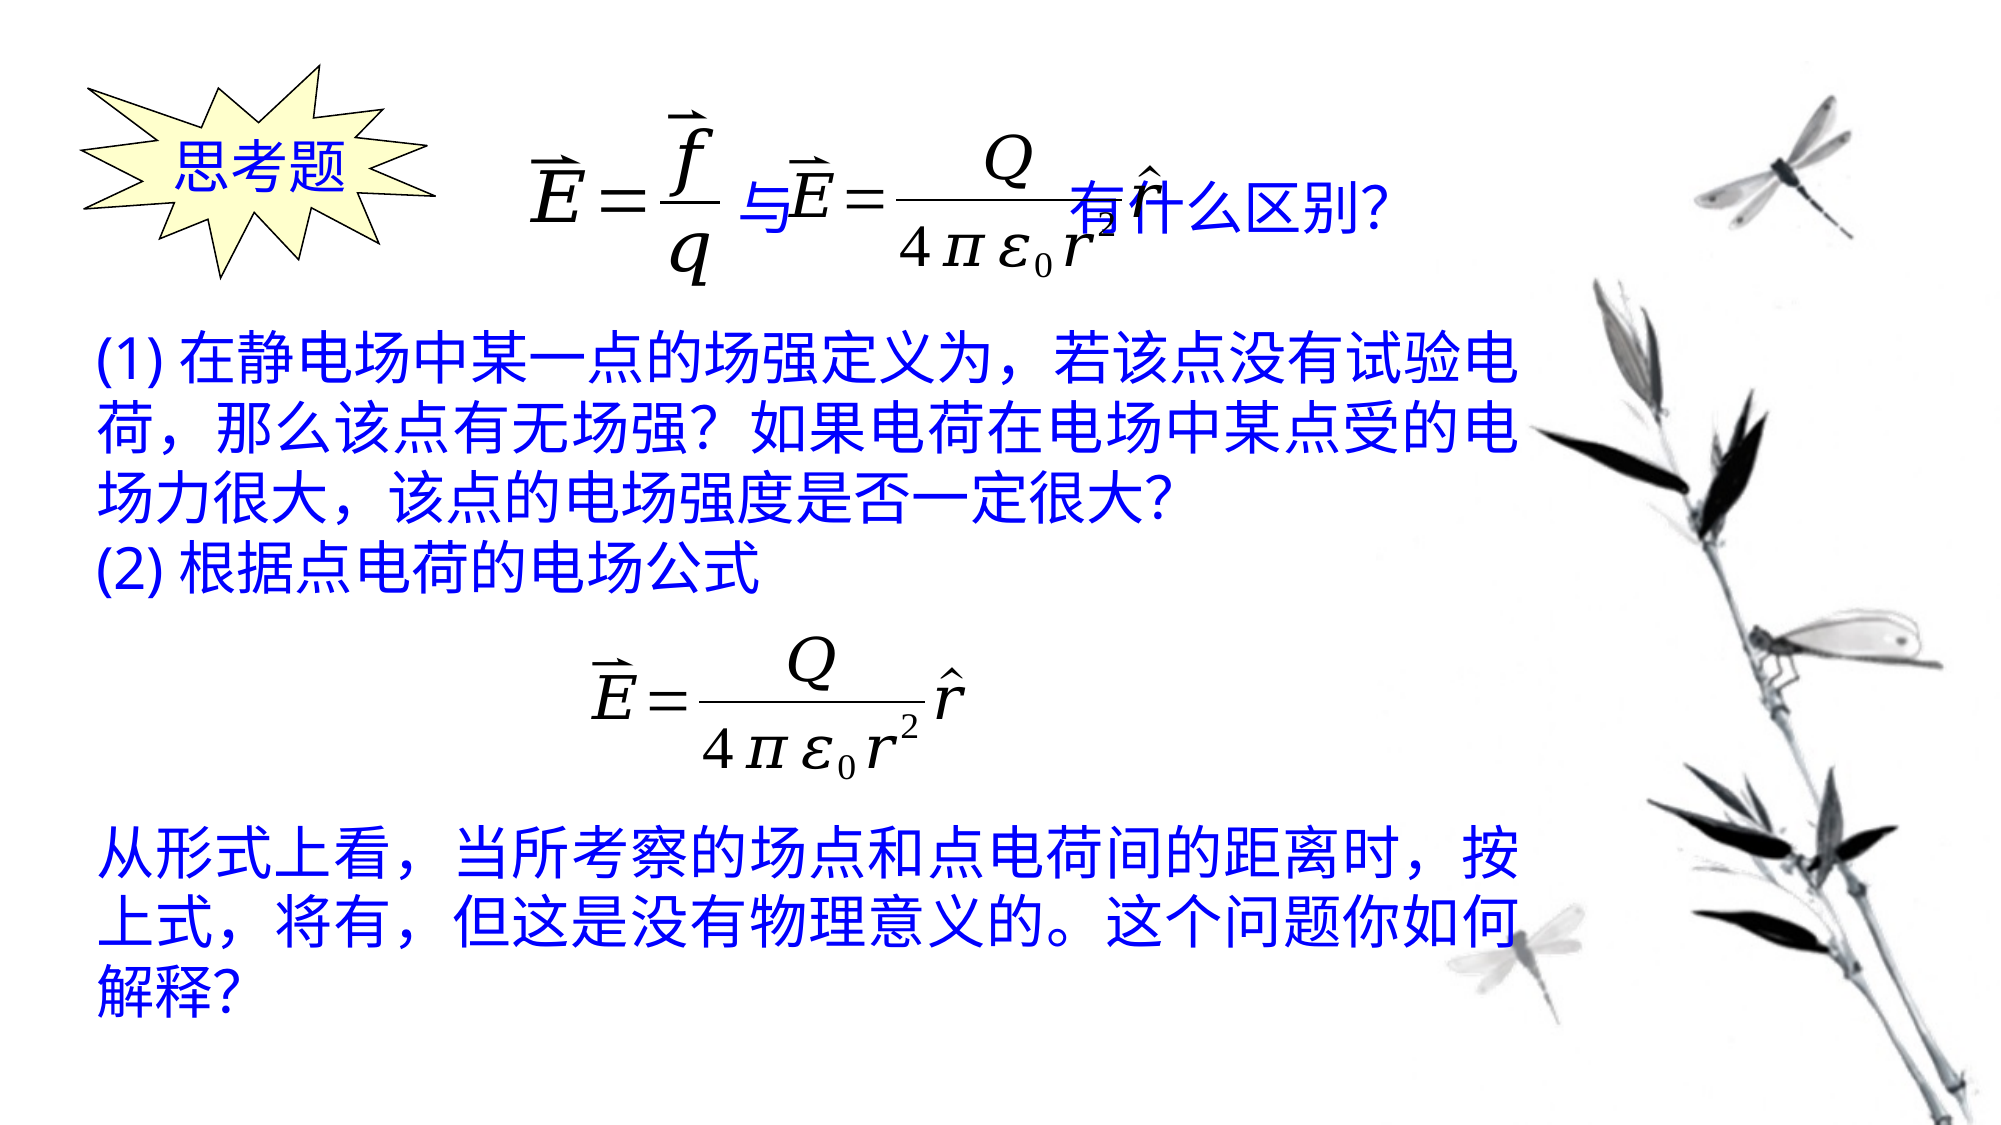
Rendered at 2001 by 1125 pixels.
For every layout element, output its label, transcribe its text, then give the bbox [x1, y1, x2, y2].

text_box 思考题 [81, 65, 436, 279]
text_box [526, 107, 1569, 287]
picture [1376, 841, 1386, 874]
picture [1376, 61, 2000, 1125]
